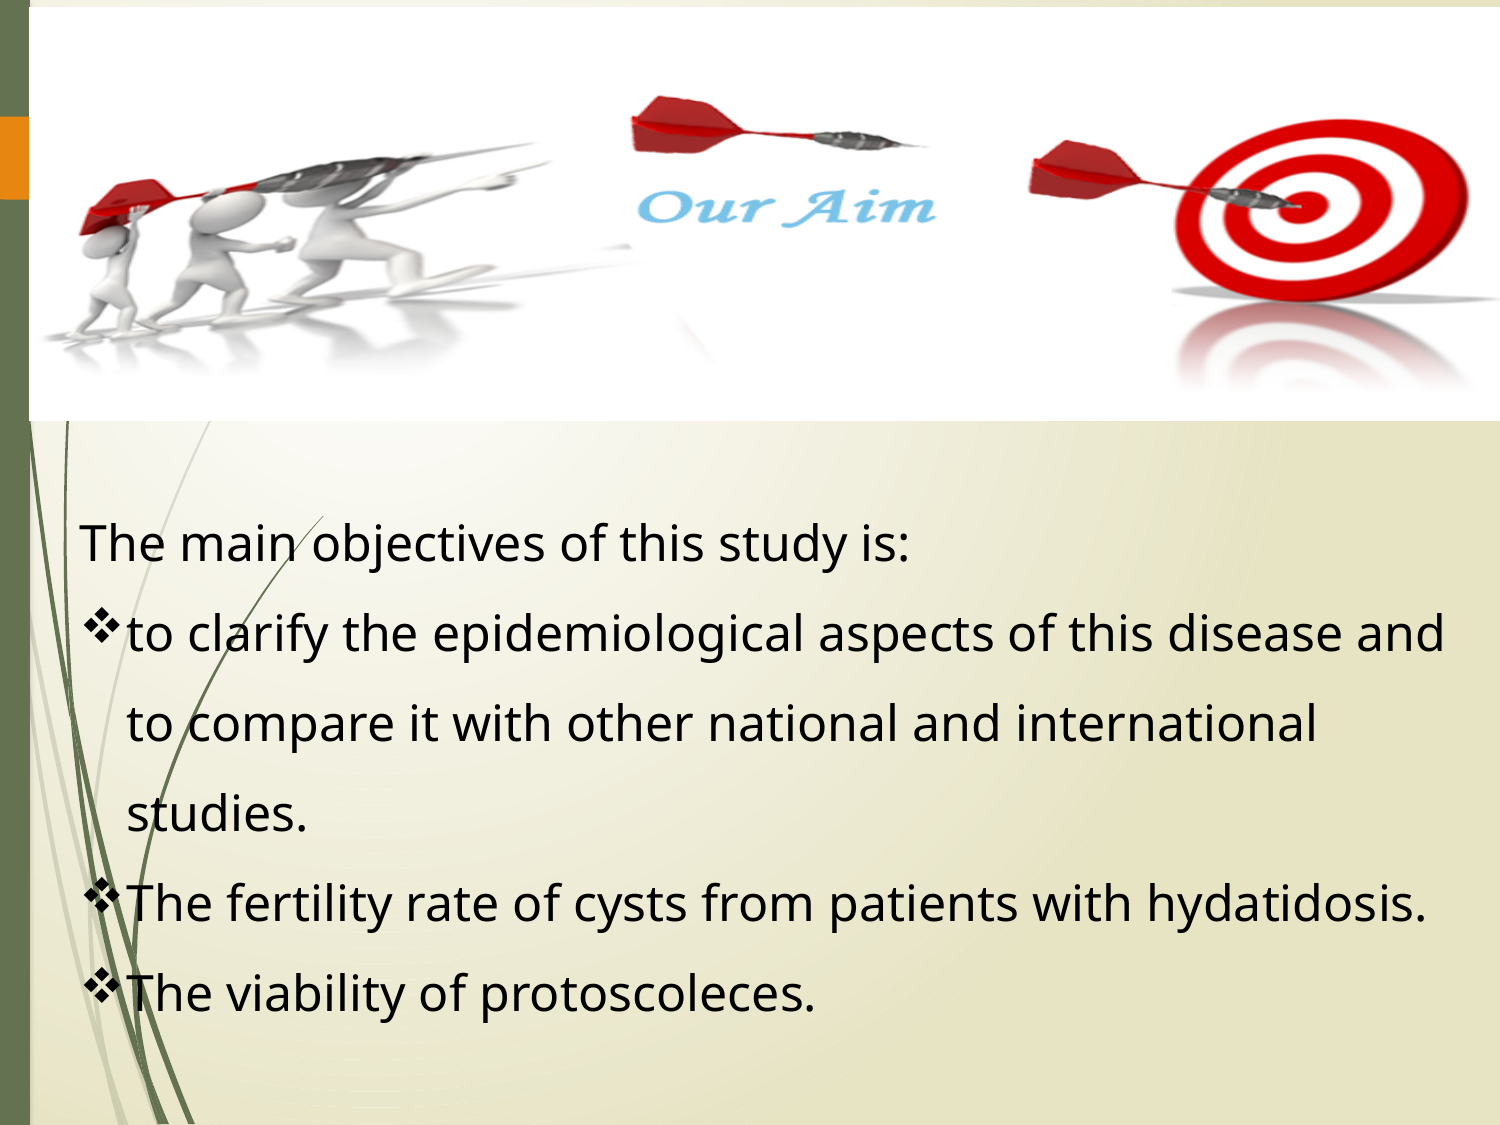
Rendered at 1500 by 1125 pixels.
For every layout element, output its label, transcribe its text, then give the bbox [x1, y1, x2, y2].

picture [29, 7, 1500, 421]
text_box The main objectives of this study is: to clarify the epidemiological aspects of this disease and to compare it with other national and international studies. The fertility rate of cysts from patients with hydatidosis. The viability of protoscoleces. [64, 504, 1483, 1120]
